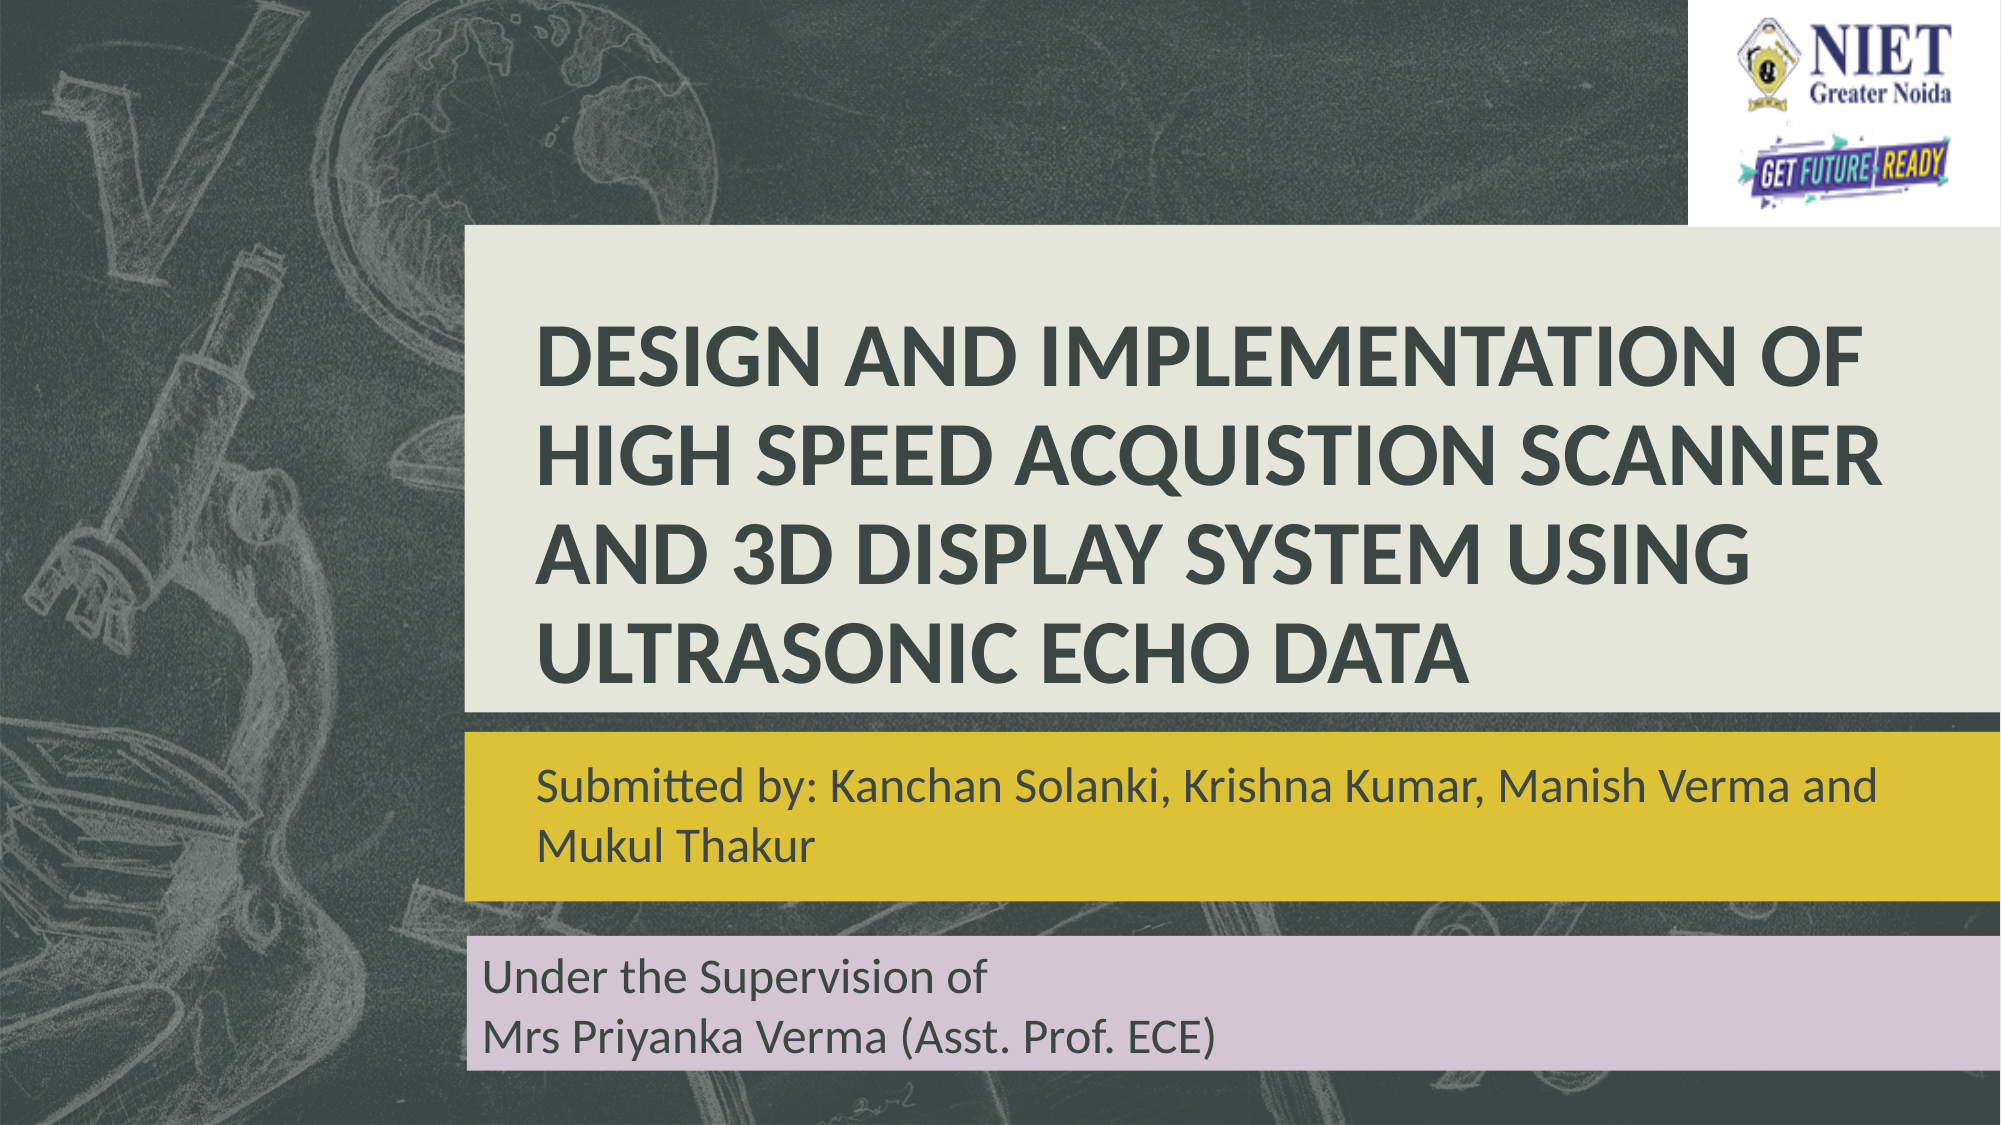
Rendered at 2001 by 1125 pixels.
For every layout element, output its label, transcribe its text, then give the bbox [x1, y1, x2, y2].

picture [0, 0, 2001, 1125]
title DESIGN AND IMPLEMENTATION OF HIGH SPEED ACQUISTION SCANNER AND 3D DISPLAY SYSTEM USING ULTRASONIC ECHO DATA [520, 318, 1916, 711]
text_box Under the Supervision of Mrs Priyanka Verma (Asst. Prof. ECE) [466, 935, 2000, 1071]
subtitle Submitted by: Kanchan Solanki, Krishna Kumar, Manish Verma and Mukul Thakur [520, 744, 1916, 887]
